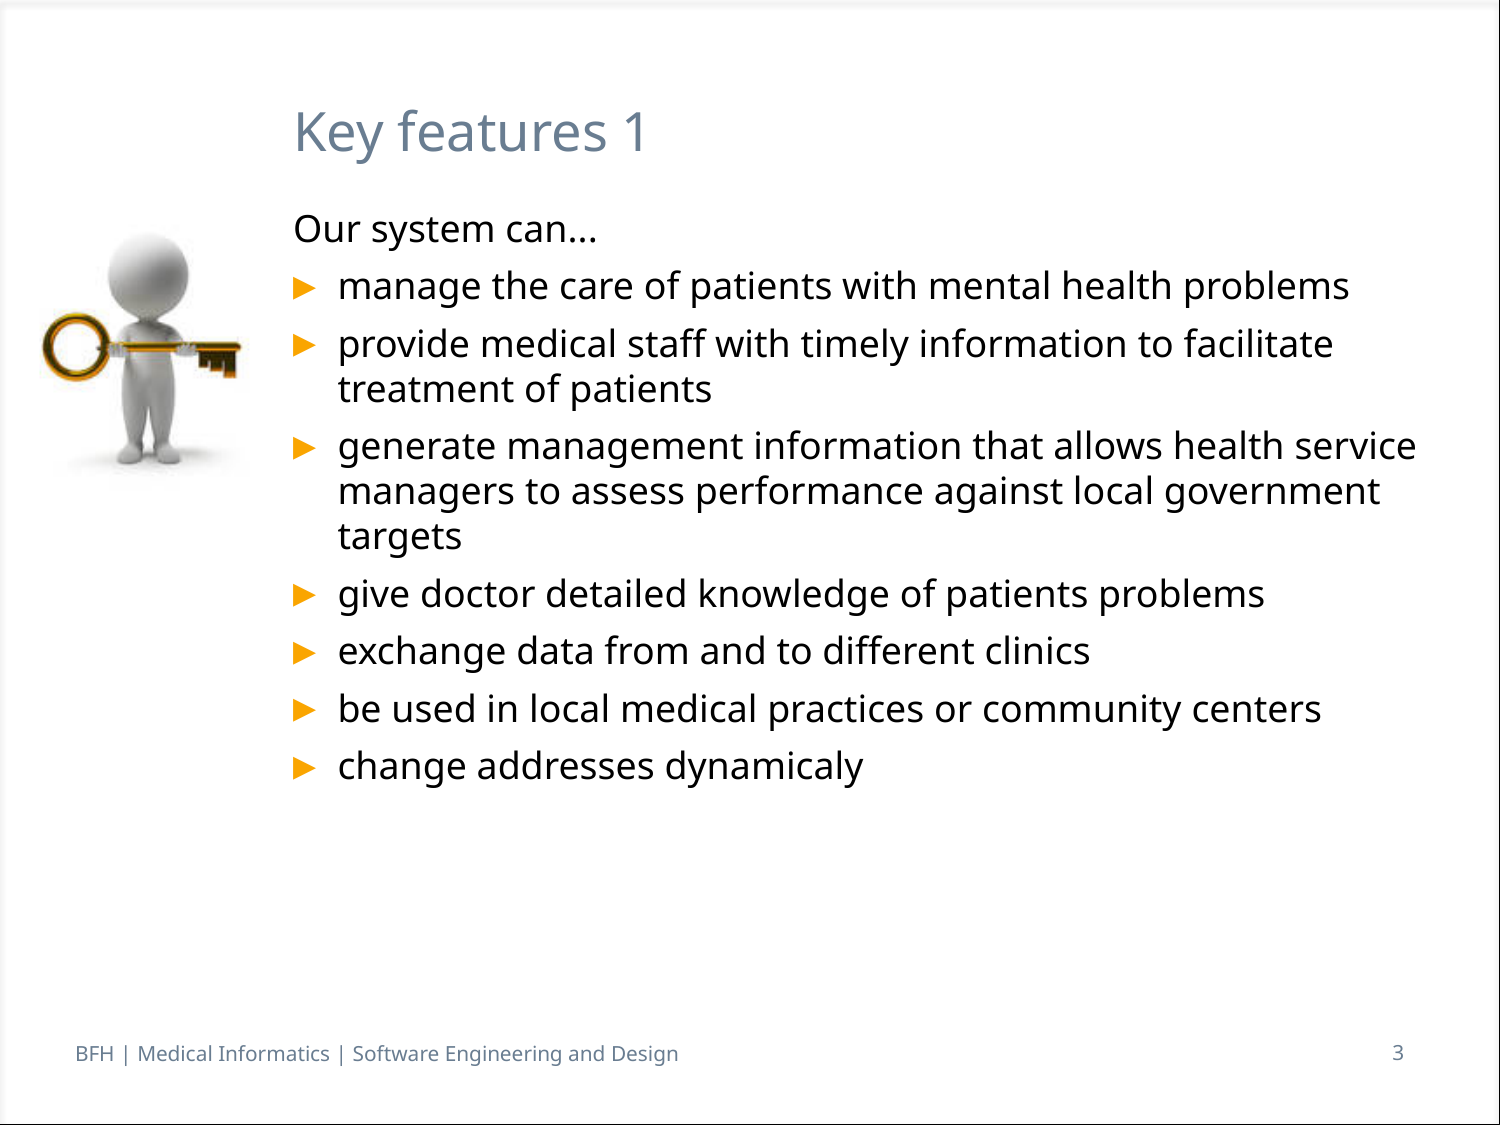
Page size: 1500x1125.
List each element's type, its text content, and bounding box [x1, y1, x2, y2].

slide_number 3 [1109, 1023, 1404, 1084]
list Our system can... manage the care of patients with mental health problems provide medical staff with timely information to facilitate treatment of patients generate management information that allows health service managers to assess performance against local government targets give doctor detailed knowledge of patients problems exchange data from and to different clinics be used in local medical practices or community centers change addresses dynamicaly [293, 197, 1443, 985]
title Key features 1 [293, 89, 1443, 179]
picture [11, 197, 274, 494]
